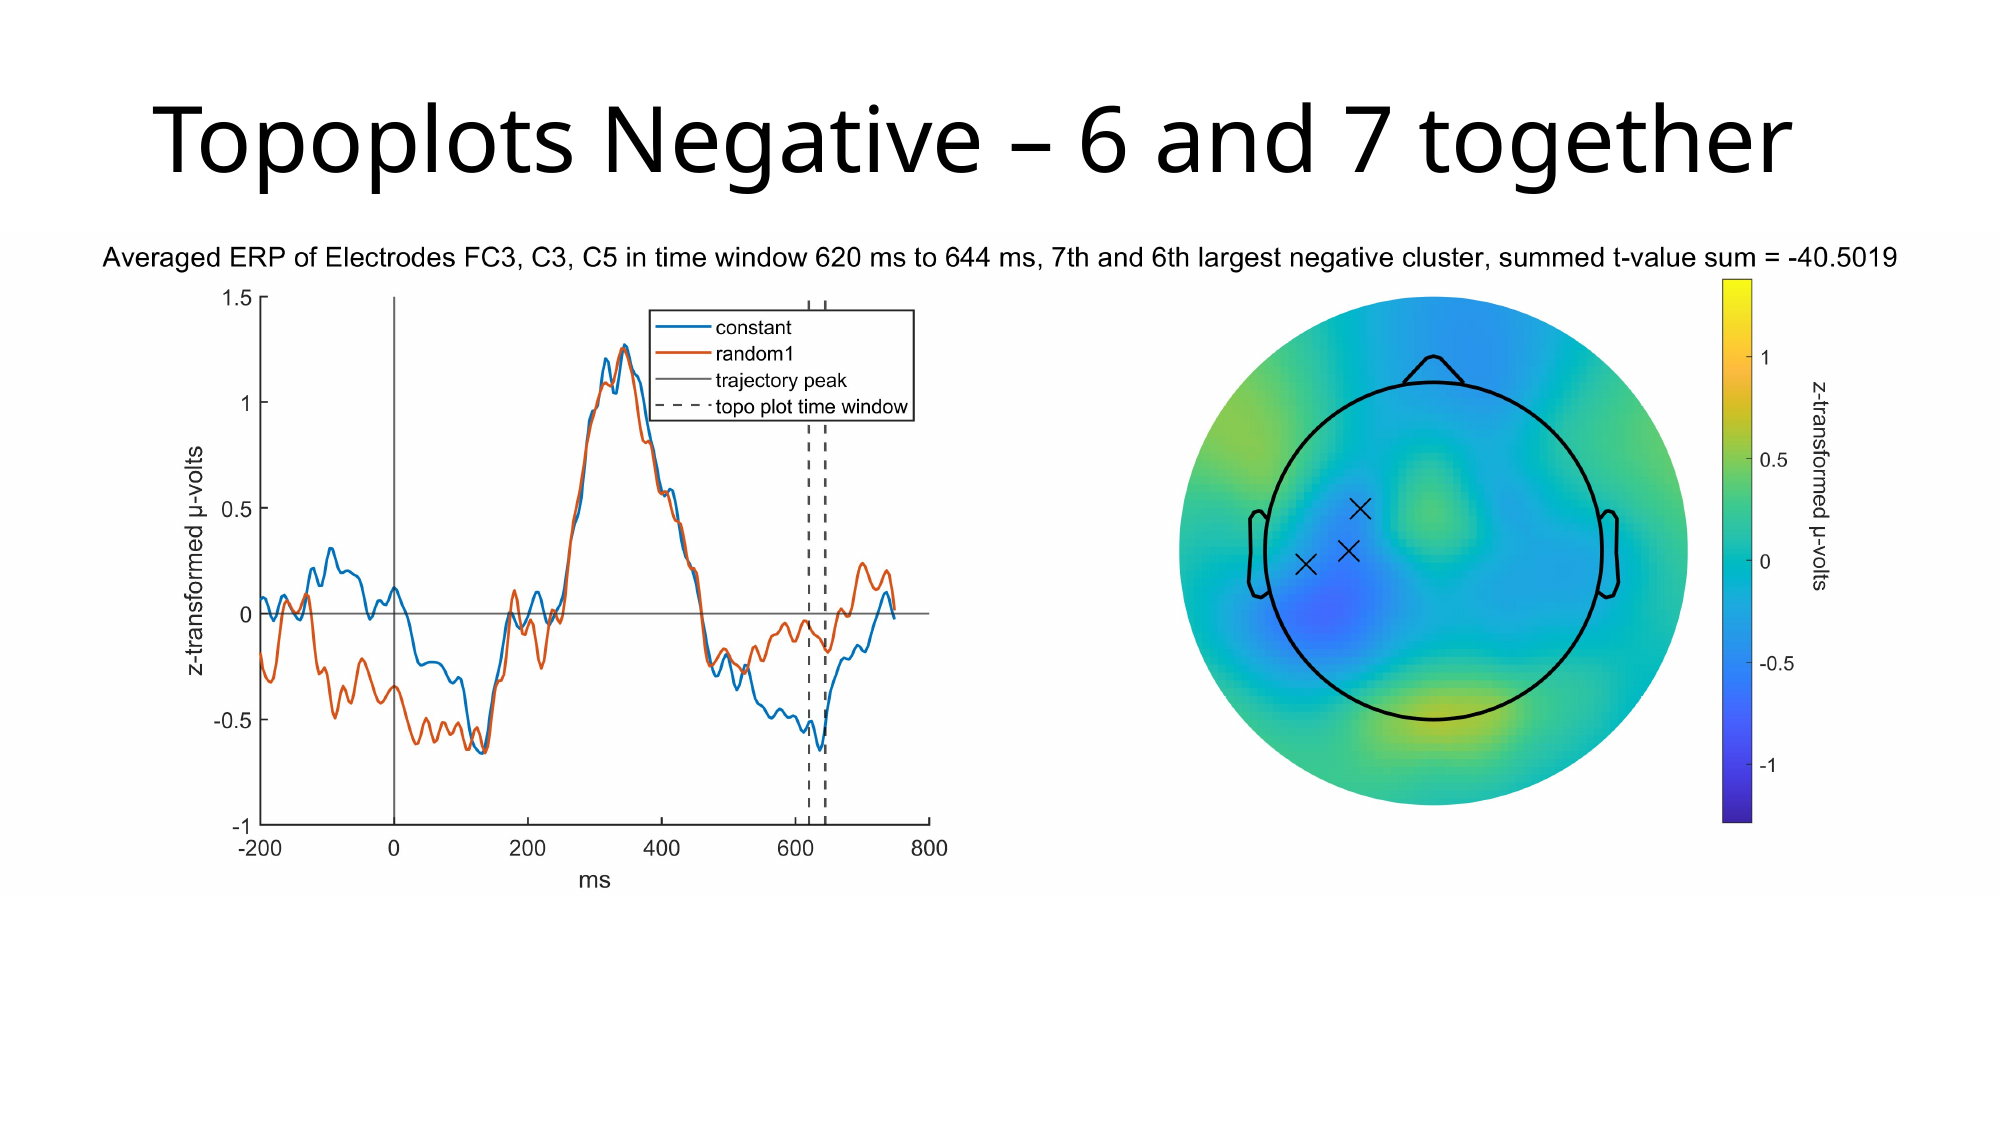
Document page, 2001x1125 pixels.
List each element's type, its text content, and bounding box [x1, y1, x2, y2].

title Topoplots Negative – 6 and 7 together [137, 34, 1863, 229]
picture [0, 229, 2000, 896]
